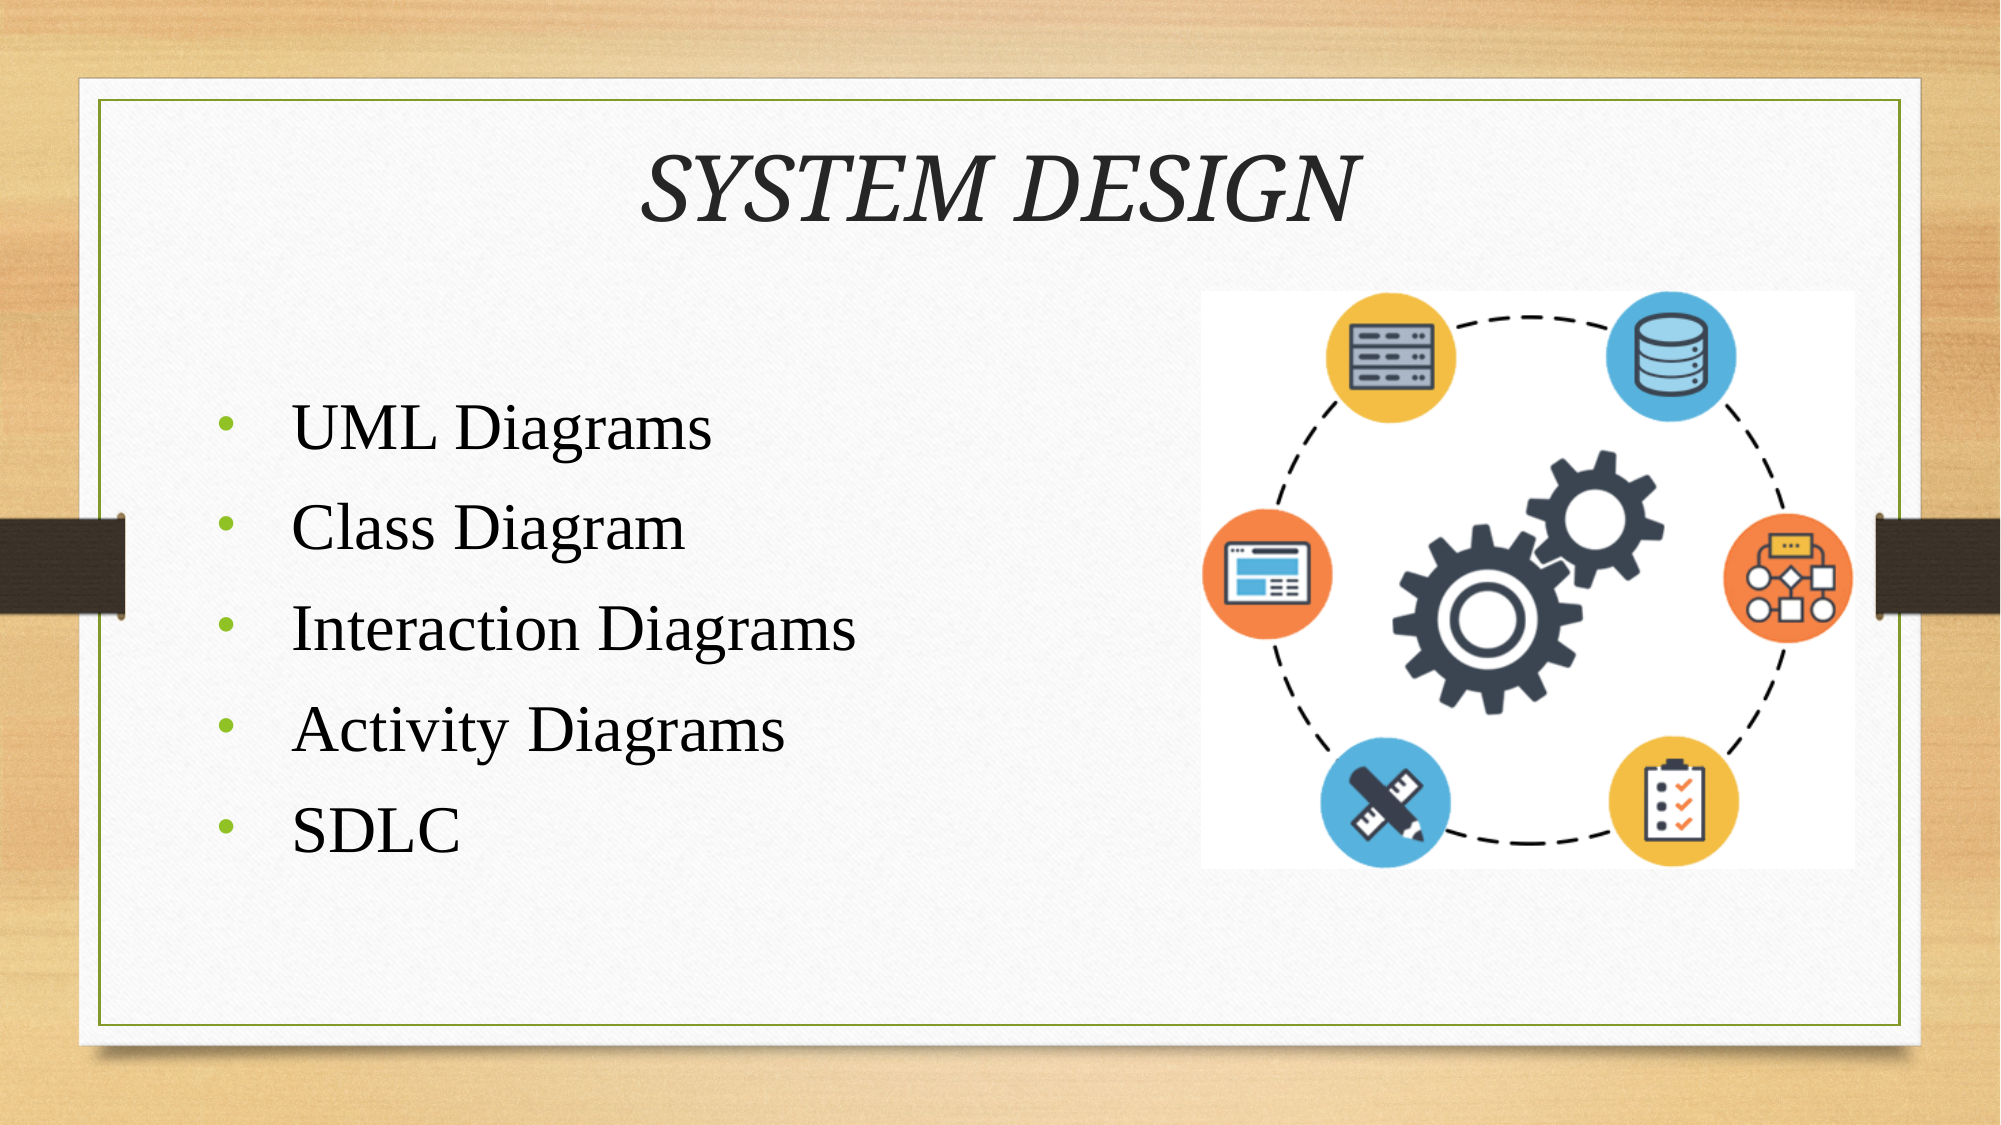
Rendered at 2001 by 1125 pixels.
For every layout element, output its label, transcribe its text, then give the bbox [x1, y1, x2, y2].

picture [0, 0, 2001, 1125]
text_box UML Diagrams Class Diagram Interaction Diagrams Activity Diagrams SDLC [201, 375, 1202, 874]
text_box SYSTEM DESIGN [212, 122, 1788, 269]
